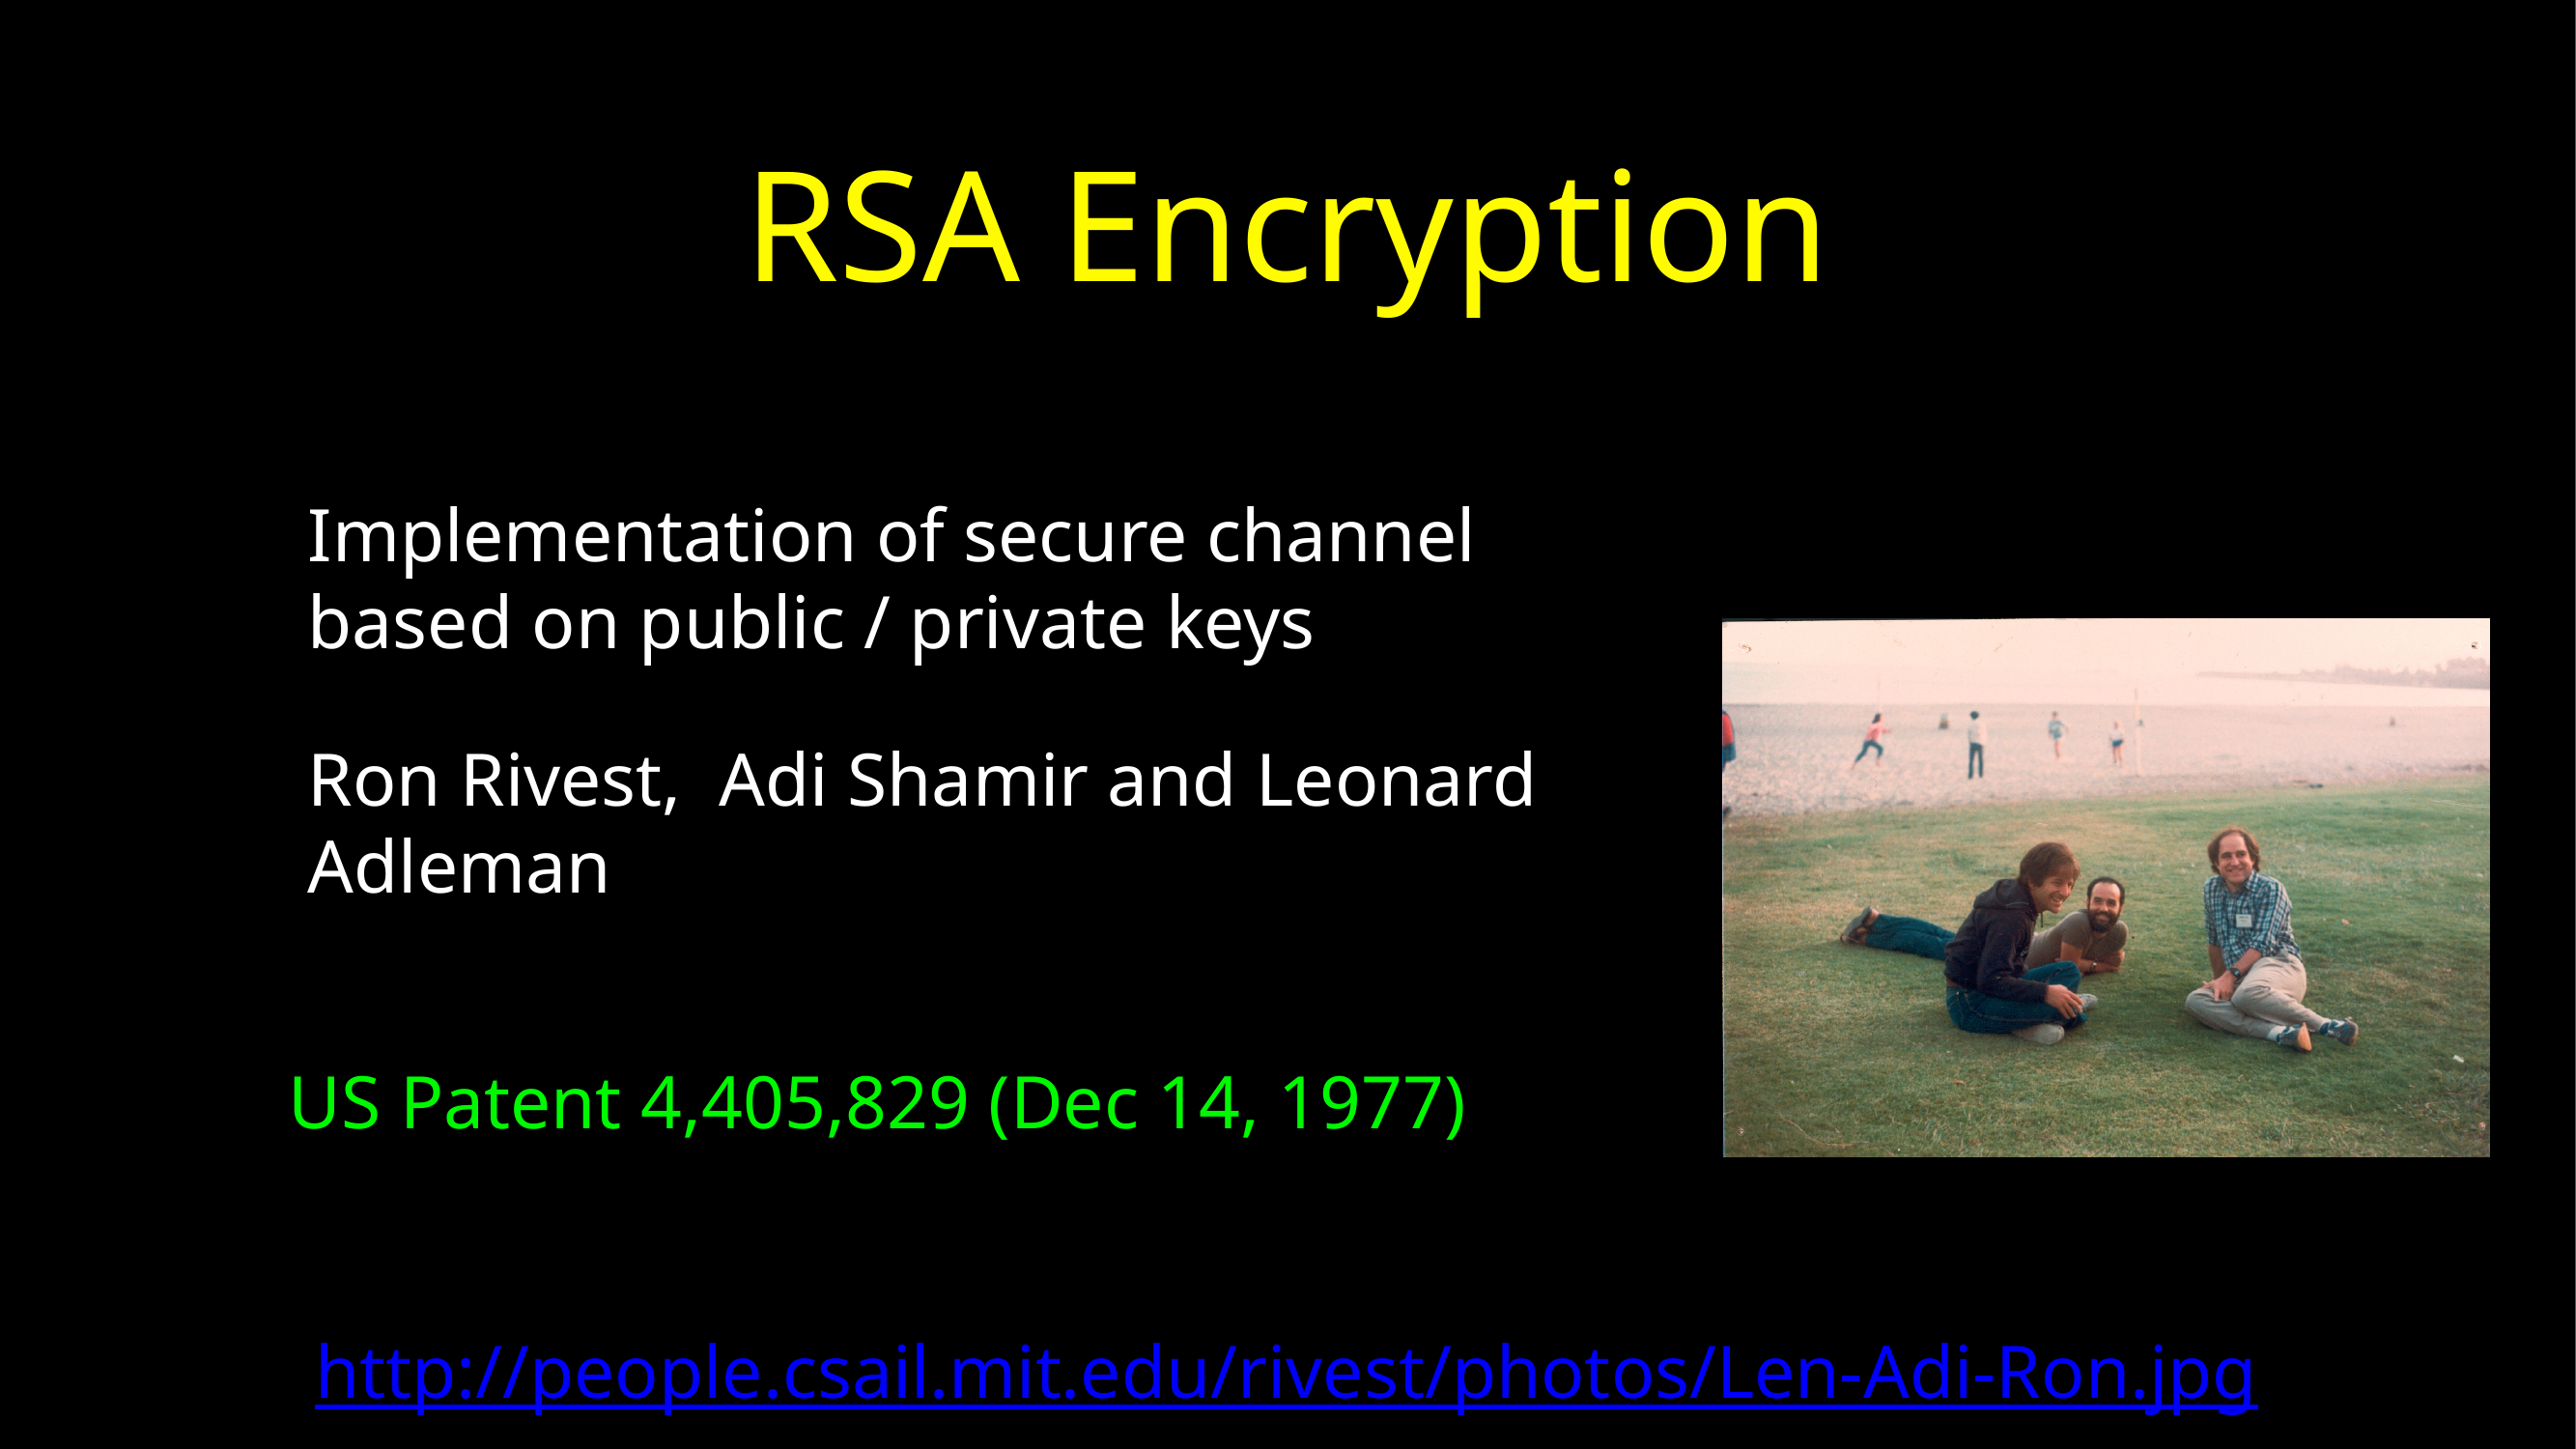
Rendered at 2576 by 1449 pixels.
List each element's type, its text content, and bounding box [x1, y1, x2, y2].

text_box US Patent 4,405,829 (Dec 14, 1977) [280, 1048, 1476, 1151]
list Implementation of secure channel based on public / private keys Ron Rivest, Adi Shamir and Leonard Adleman [183, 412, 1576, 985]
picture [1722, 618, 2490, 1158]
text_box http://people.csail.mit.edu/rivest/photos/Len-Adi-Ron.jpg [307, 1318, 2267, 1434]
title RSA Encryption [183, 38, 2392, 404]
